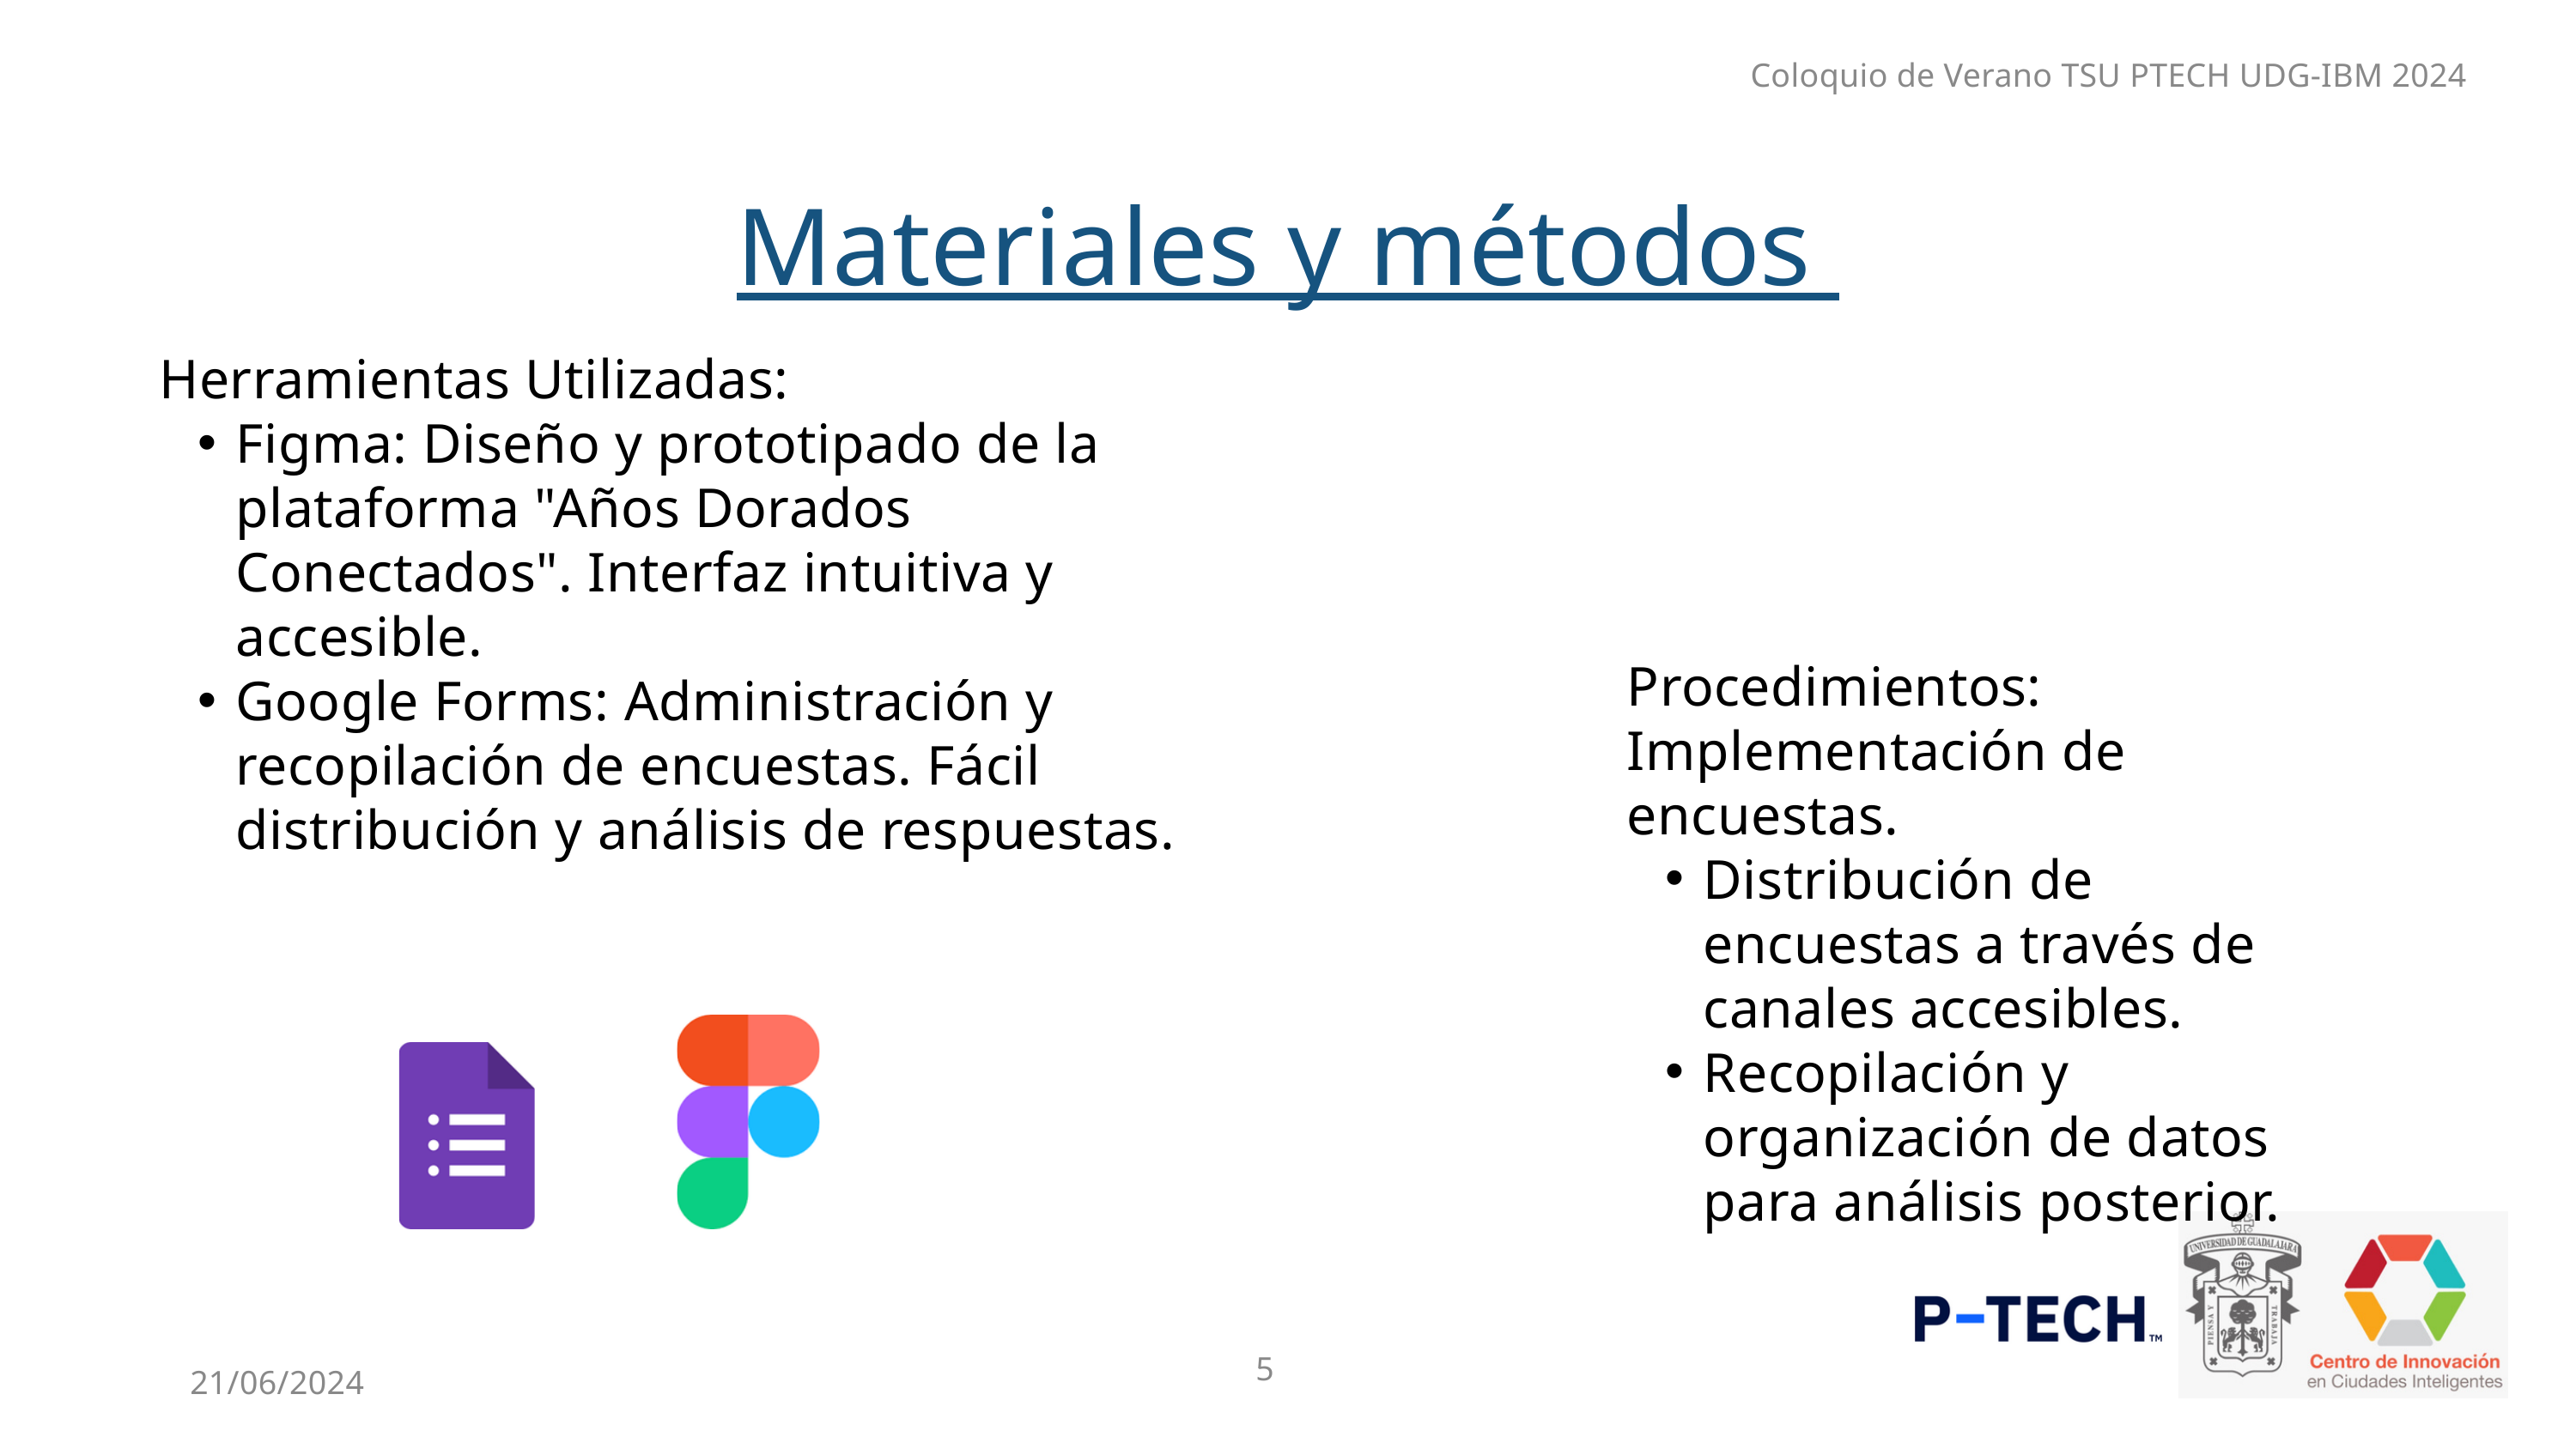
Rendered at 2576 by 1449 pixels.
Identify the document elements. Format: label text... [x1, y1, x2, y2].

text_box Materiales y métodos [190, 76, 2386, 421]
text_box [677, 1015, 820, 1229]
text_box Coloquio de Verano TSU PTECH UDG-IBM 2024 [1687, 55, 2531, 94]
text_box 21/06/2024 [190, 1362, 744, 1401]
text_box Herramientas Utilizadas: Figma: Diseño y prototipado de la plataforma "Años Dorados Conectados". Interfaz intuitiva y accesible. Google Forms: Administración y recopilación de encuestas. Fácil distribución y análisis de respuestas. [159, 344, 1178, 860]
text_box Procedimientos: Implementación de encuestas. Distribución de encuestas a través de canales accesibles. Recopilación y organización de datos para análisis posterior. [1626, 652, 2332, 1232]
text_box [1900, 1280, 2173, 1359]
text_box [2178, 1211, 2508, 1398]
text_box 5 [987, 1349, 1542, 1388]
text_box [398, 1042, 535, 1229]
